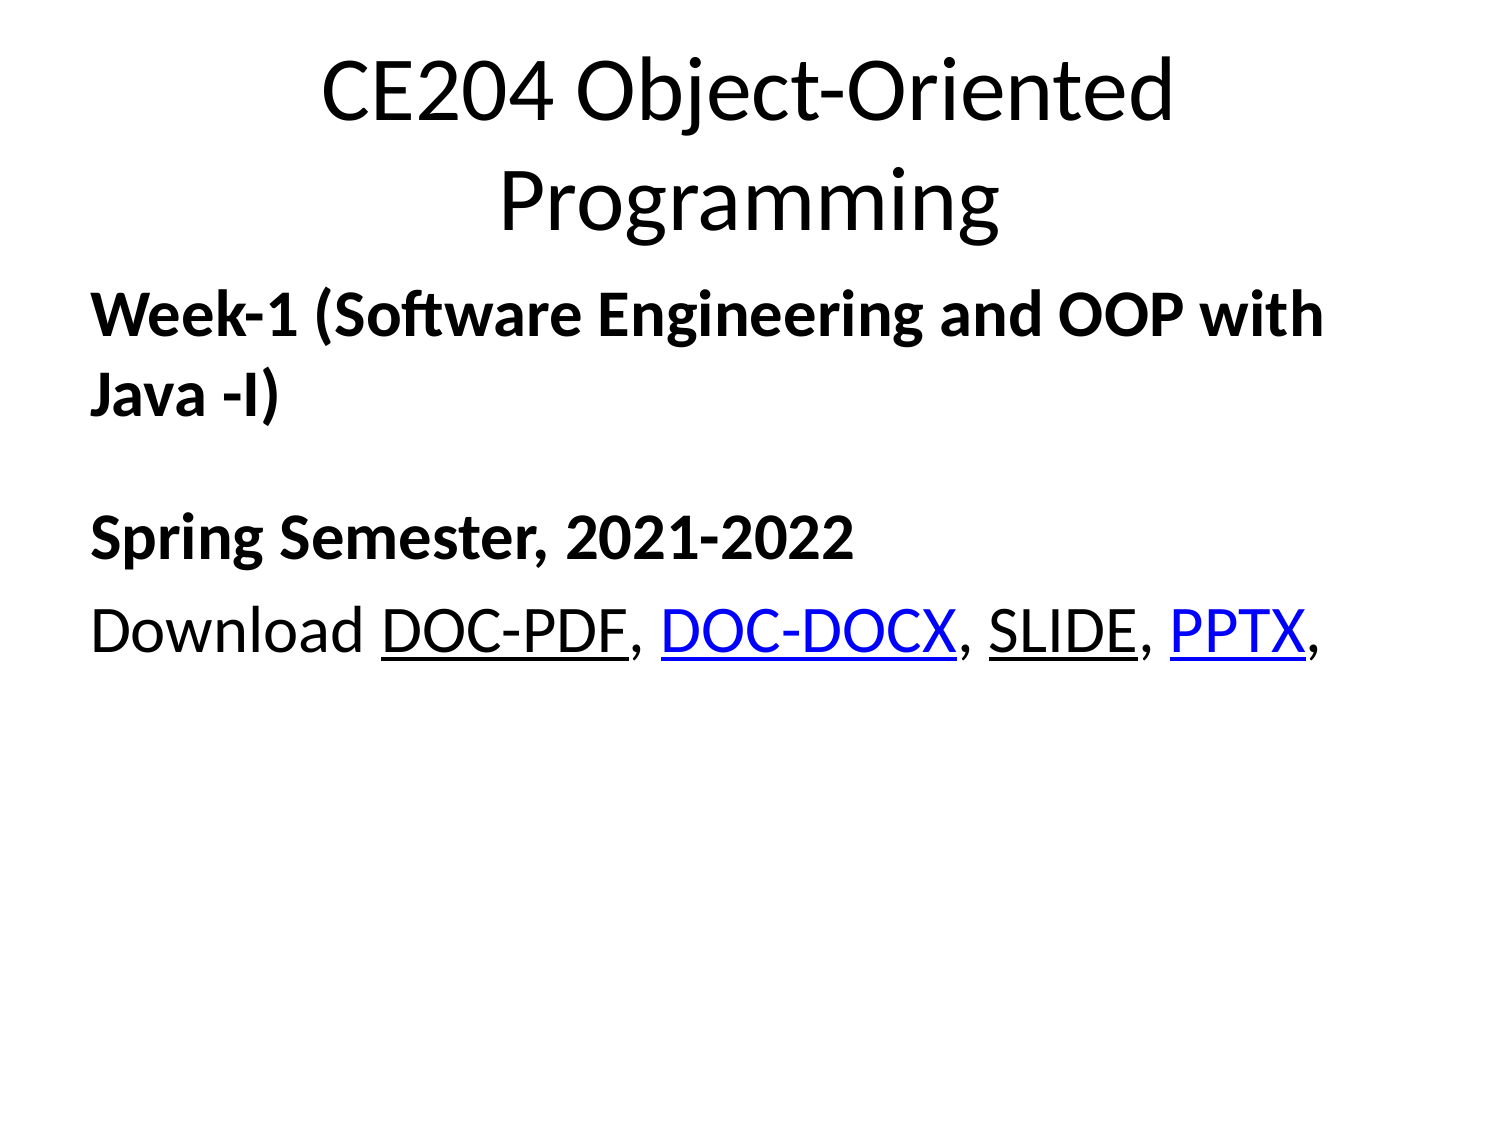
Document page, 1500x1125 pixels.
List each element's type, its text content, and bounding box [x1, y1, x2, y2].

title CE204 Object-Oriented Programming [75, 45, 1425, 233]
list Week-1 (Software Engineering and OOP with Java -I) Spring Semester, 2021-2022 Download DOC-PDF, DOC-DOCX, SLIDE, PPTX, [75, 262, 1425, 1005]
